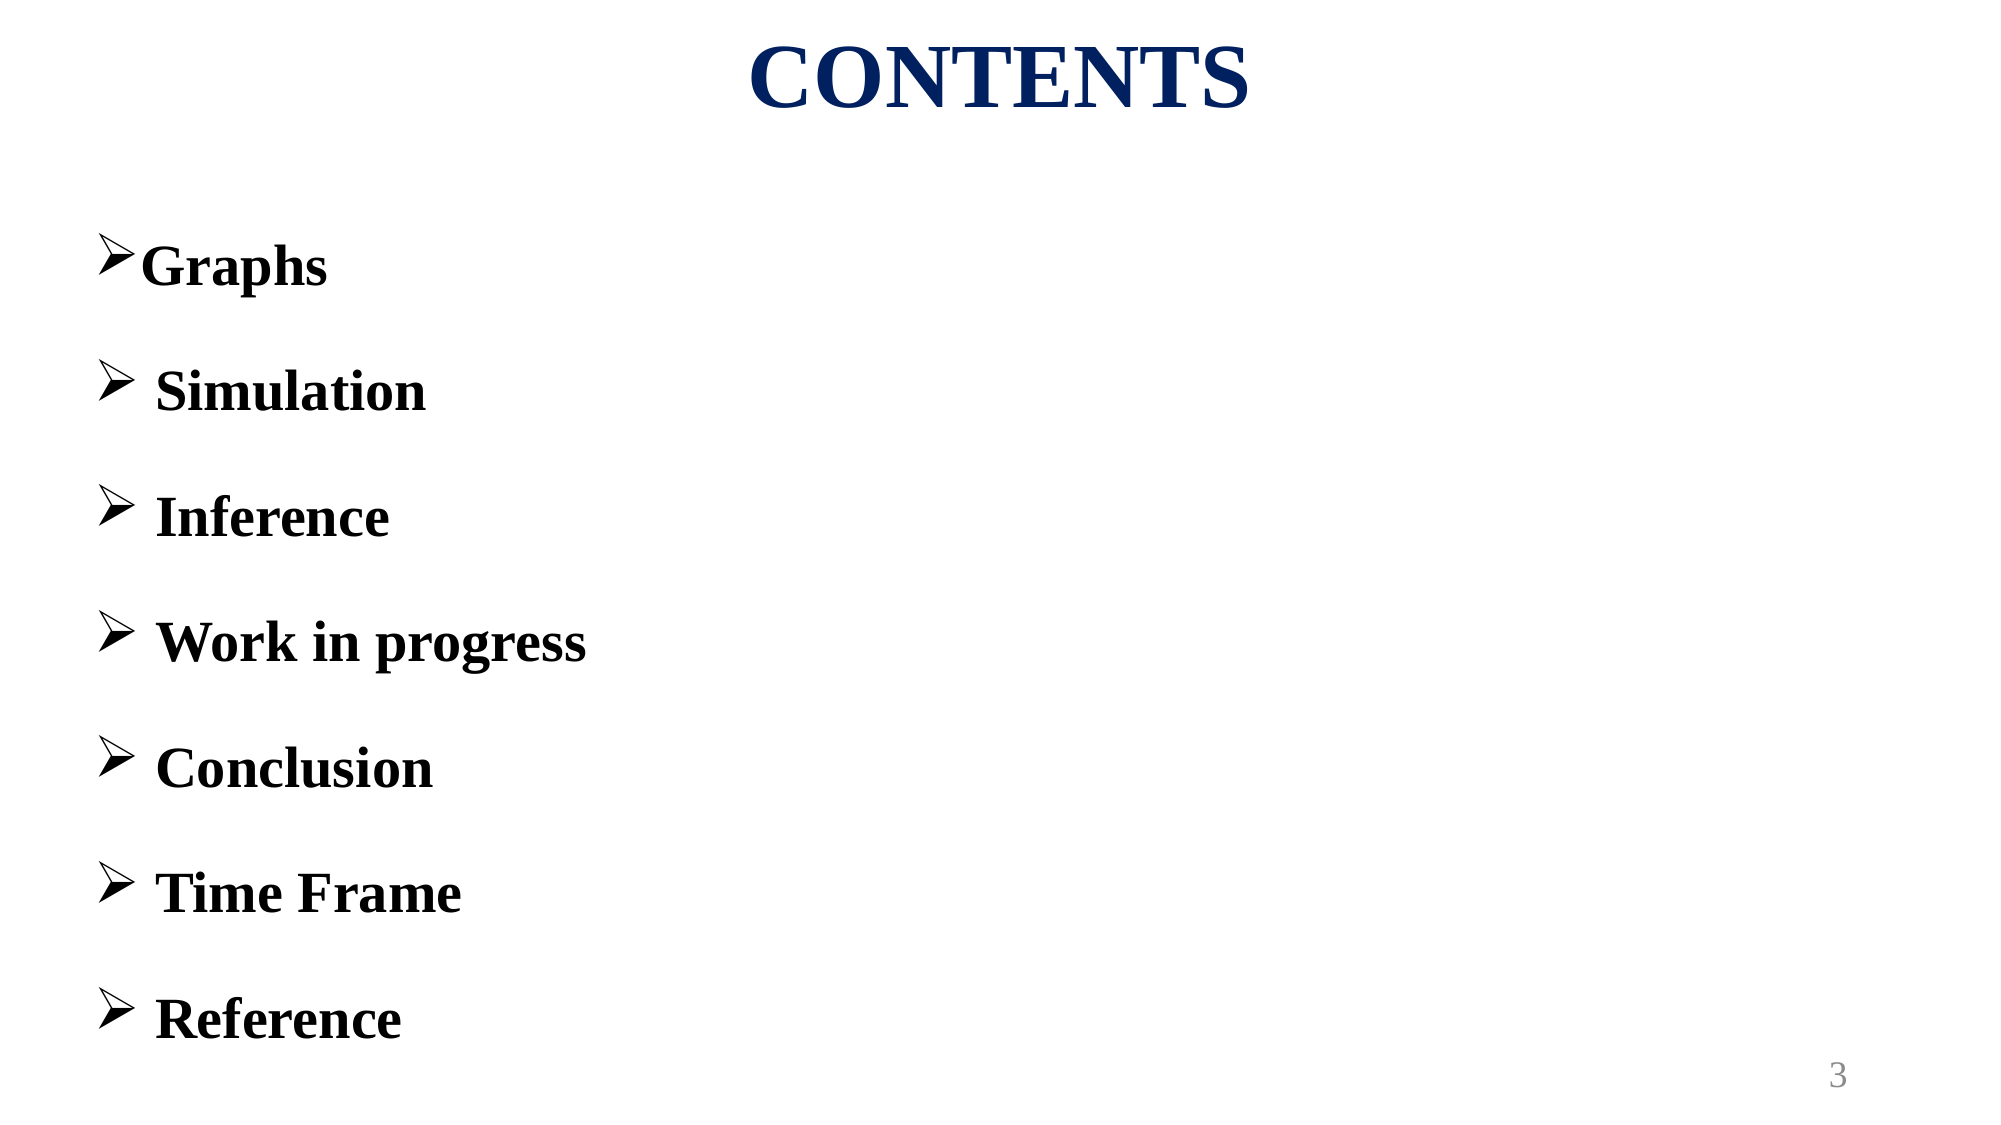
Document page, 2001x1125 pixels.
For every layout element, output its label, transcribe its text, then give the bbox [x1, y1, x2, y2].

slide_number 3 [1412, 1042, 1863, 1103]
list Graphs Simulation Inference Work in progress Conclusion Time Frame Reference [78, 184, 1863, 1058]
title CONTENTS [0, 1, 2000, 154]
